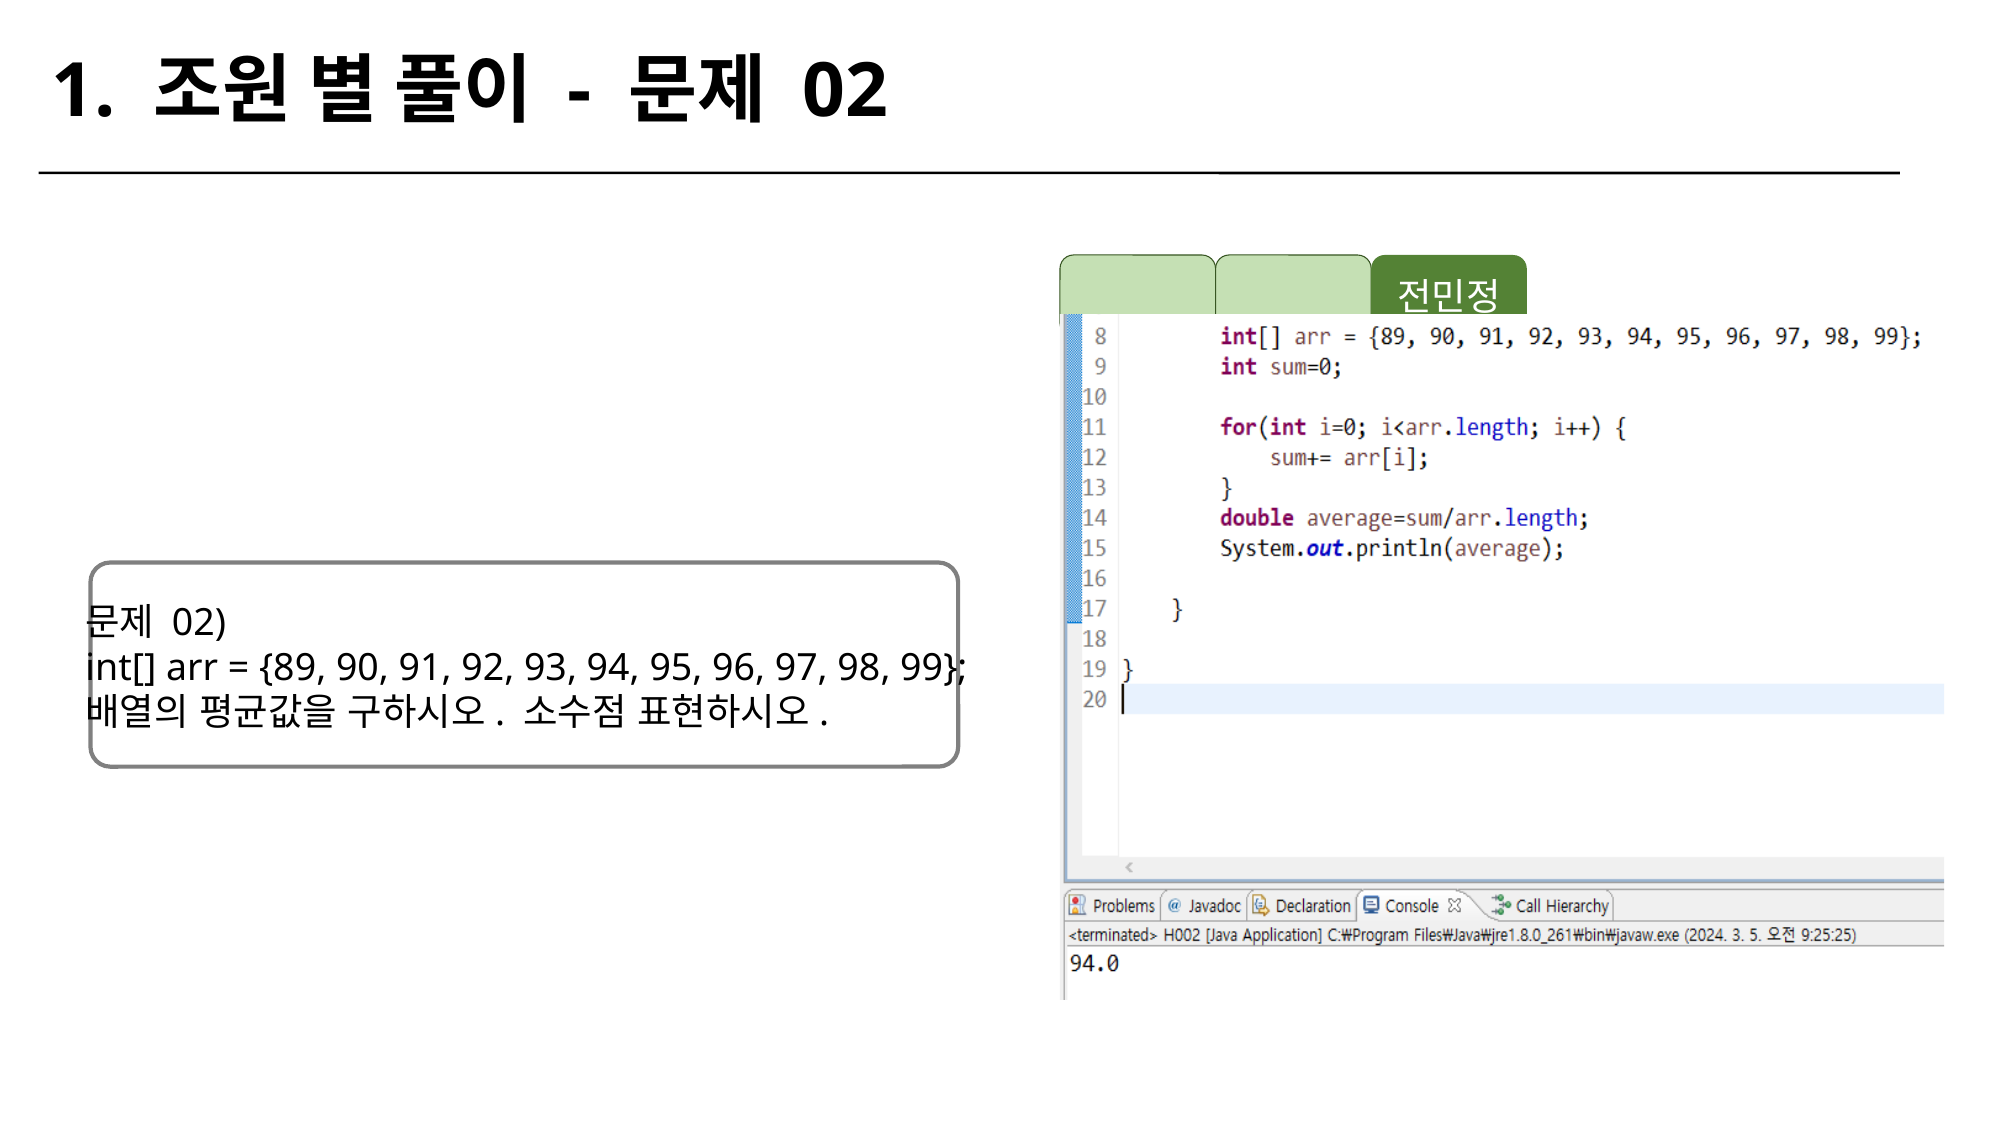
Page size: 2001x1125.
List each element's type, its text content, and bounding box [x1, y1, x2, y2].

picture [1059, 314, 1945, 1000]
text_box [1215, 254, 1370, 314]
text_box [90, 740, 959, 767]
text_box [90, 562, 959, 589]
text_box [1059, 254, 1216, 314]
text_box 1. 조원 별 풀이 - 문제 02 [43, 34, 896, 140]
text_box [1370, 254, 1528, 314]
text_box 문제 02) int[] arr = {89, 90, 91, 92, 93, 94, 95, 96, 97, 98, 99}; 배열의 평균값을 구하시오. 소수점 표현하시오. [77, 589, 976, 740]
